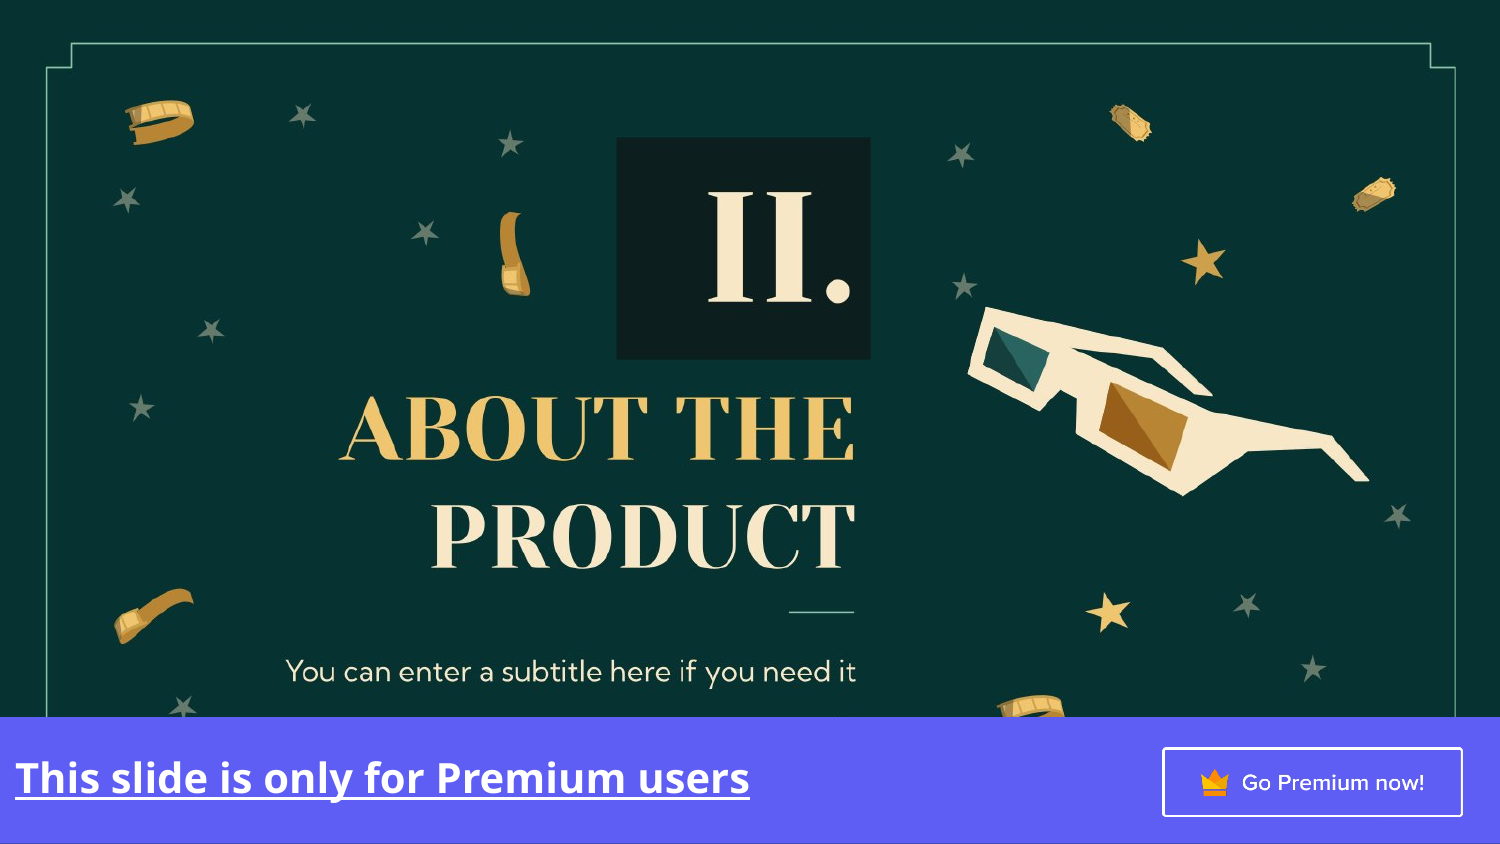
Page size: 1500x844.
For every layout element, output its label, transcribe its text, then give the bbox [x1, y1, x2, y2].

picture [0, 0, 1500, 717]
text_box This slide is only for Premium users [0, 717, 1500, 844]
picture [1162, 747, 1463, 817]
